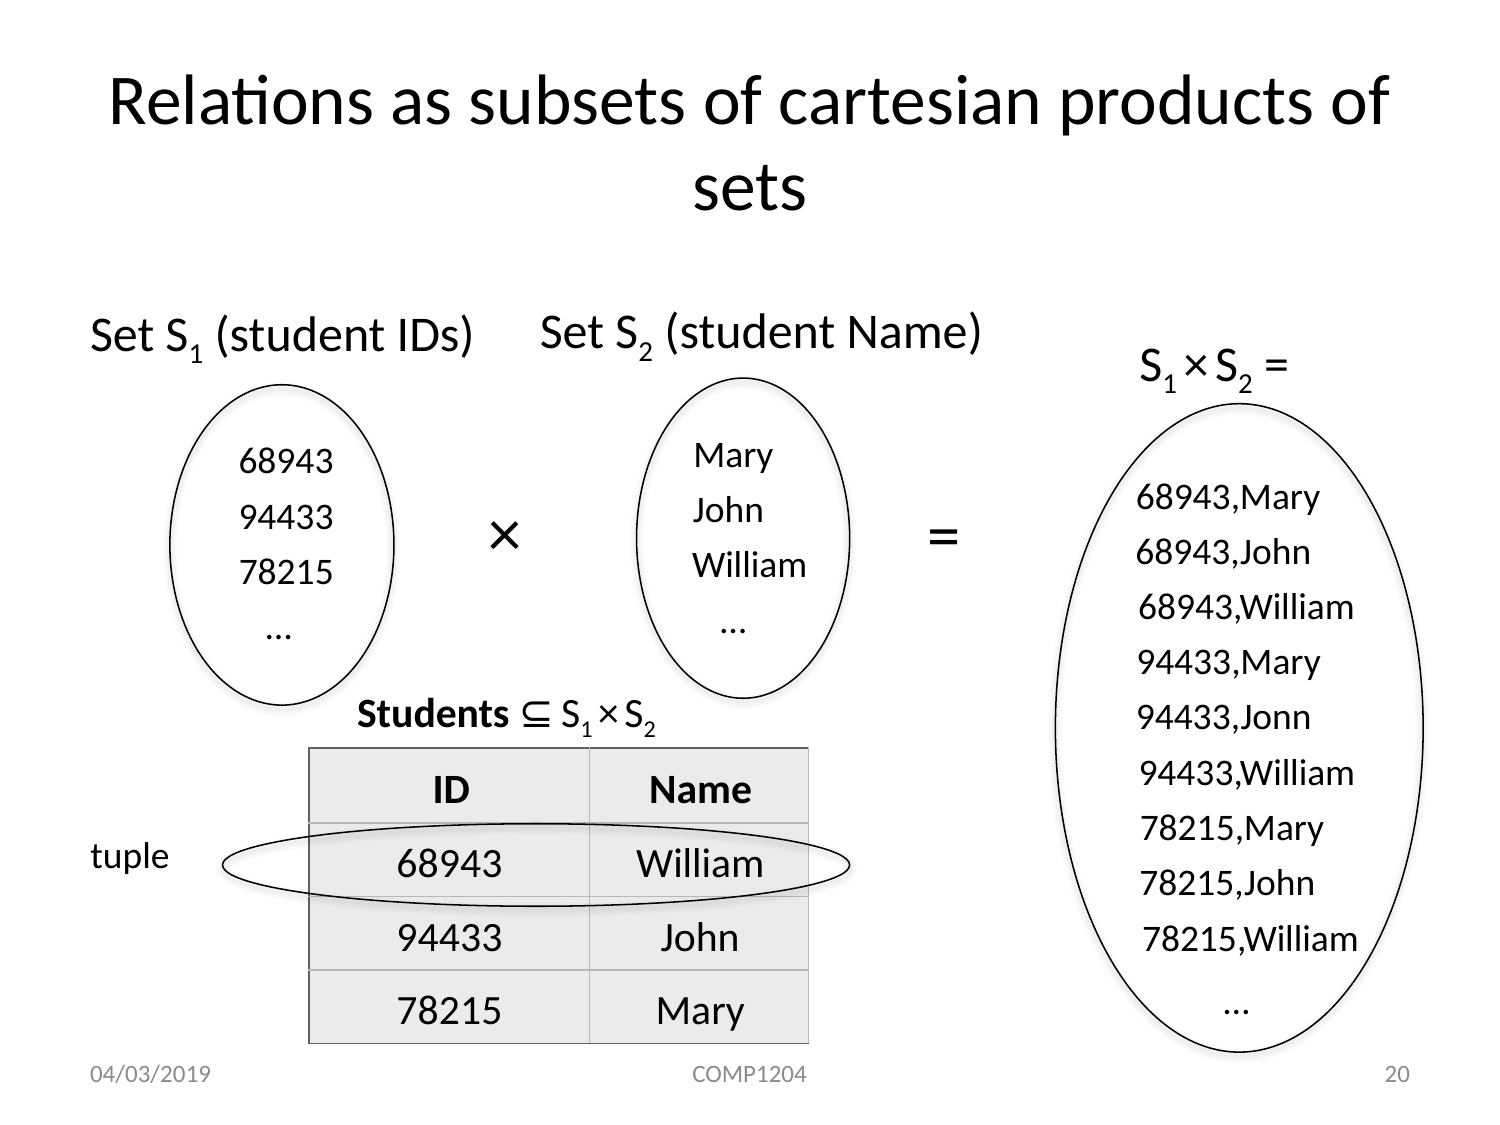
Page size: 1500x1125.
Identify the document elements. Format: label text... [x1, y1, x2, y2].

text_box [221, 822, 851, 908]
text_box 68943,William [1123, 574, 1371, 635]
title Relations as subsets of cartesian products of sets [75, 45, 1425, 233]
text_box tuple [75, 823, 185, 884]
table_cell Mary [590, 971, 808, 1043]
table_cell 68943 [310, 824, 427, 835]
slide_number 20 [1074, 1042, 1425, 1103]
text_box Mary [678, 422, 789, 483]
footer COMP1204 [512, 1042, 988, 1103]
text_box 94433,Jonn [1120, 684, 1328, 745]
text_box [1131, 402, 1424, 951]
table_cell 94433 [310, 903, 589, 969]
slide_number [75, 1042, 425, 1103]
table_header Name [590, 749, 808, 822]
table_cell John [590, 897, 808, 969]
text_box 94433 [223, 484, 349, 539]
text_box 78215,Mary [1124, 795, 1340, 856]
text_box = [912, 484, 977, 580]
text_box … [250, 594, 307, 655]
table_header ID [310, 749, 589, 822]
text_box 94433,William [1123, 740, 1371, 801]
text_box [1054, 479, 1365, 1053]
text_box John [677, 477, 780, 532]
text_box S1 × S2 = [1124, 323, 1305, 408]
text_box 68943 [223, 429, 349, 484]
text_box William [677, 532, 823, 593]
text_box … [1208, 969, 1265, 1030]
text_box Students ⊆ S1 × S2 [354, 683, 676, 743]
table_cell 78215 [310, 971, 589, 1043]
text_box 68943,John [1120, 519, 1327, 580]
text_box 94433,Mary [1121, 629, 1337, 690]
table_cell William [646, 824, 808, 842]
text_box [169, 383, 395, 706]
text_box Set S2 (student Name) [524, 291, 999, 375]
text_box 78215,William [1127, 906, 1374, 967]
text_box × [473, 482, 537, 577]
text_box 78215 [223, 539, 349, 600]
text_box 78215,John [1124, 850, 1331, 911]
text_box 68943,Mary [1120, 464, 1336, 525]
text_box [635, 377, 851, 700]
text_box … [705, 588, 762, 649]
list Set S1 (student IDs) [75, 293, 513, 384]
